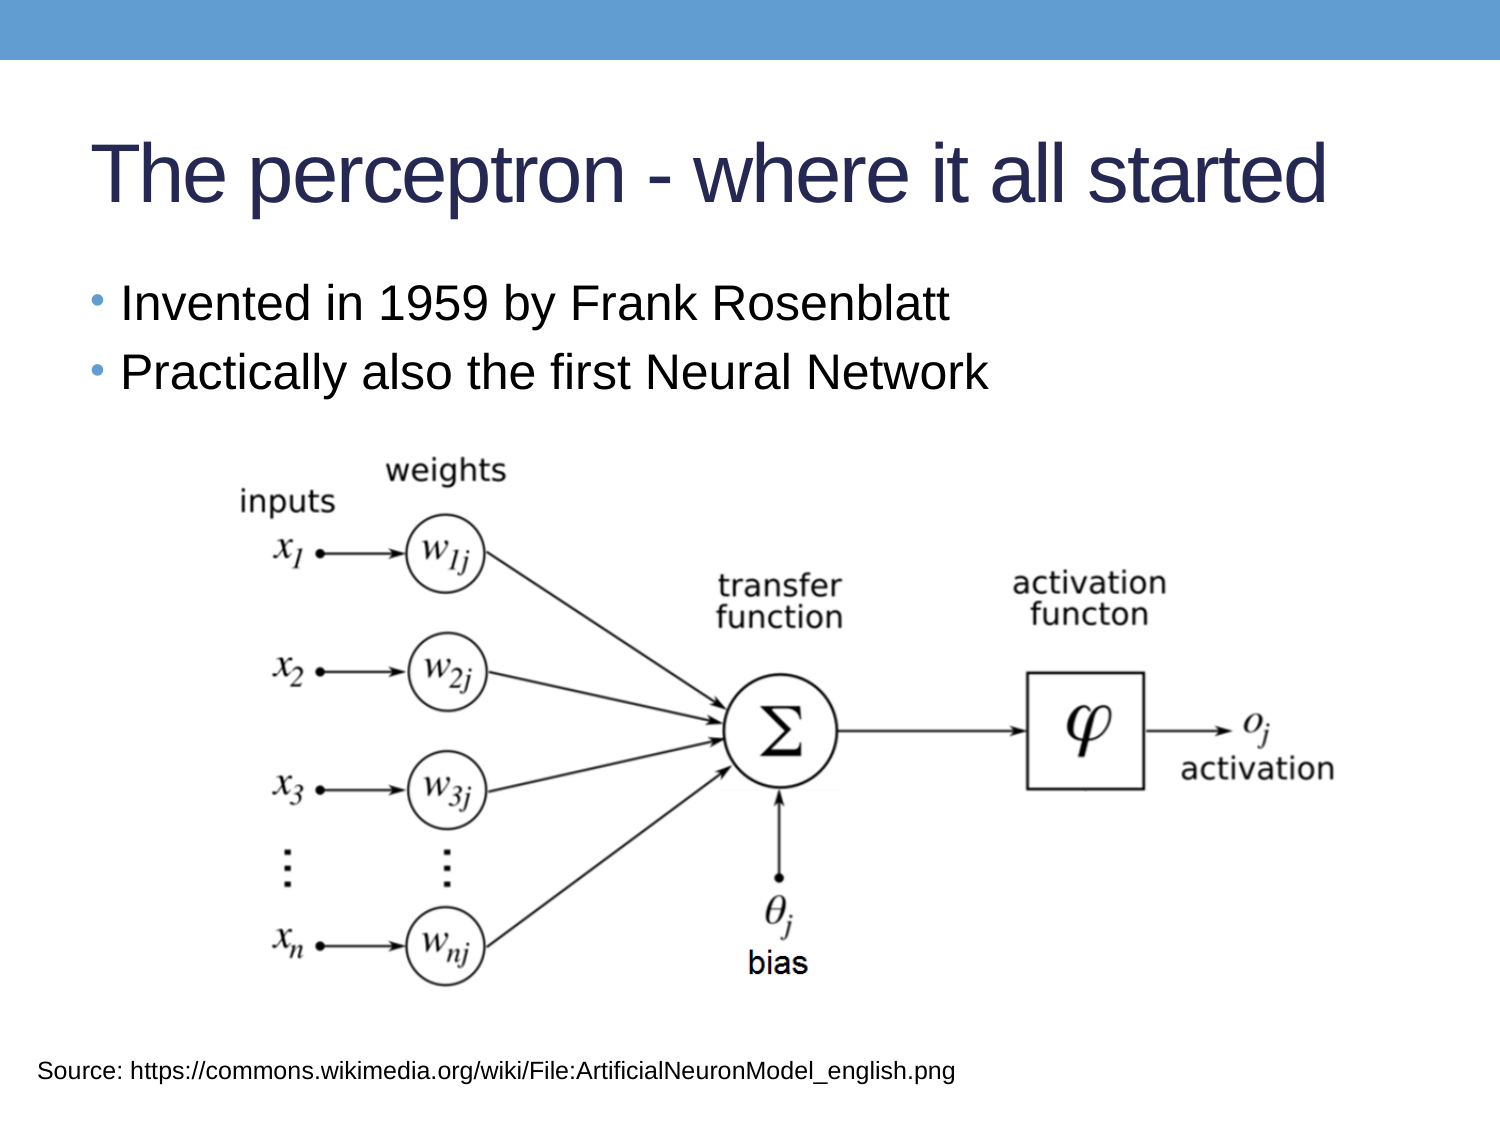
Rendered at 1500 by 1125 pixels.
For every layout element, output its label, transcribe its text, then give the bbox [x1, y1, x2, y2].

picture [218, 421, 1349, 1019]
text_box Source: https://commons.wikimedia.org/wiki/File:ArtificialNeuronModel_english.png [22, 1046, 1140, 1092]
list Invented in 1959 by Frank Rosenblatt Practically also the first Neural Network [75, 262, 1425, 1063]
title The perceptron - where it all started [75, 87, 1425, 250]
